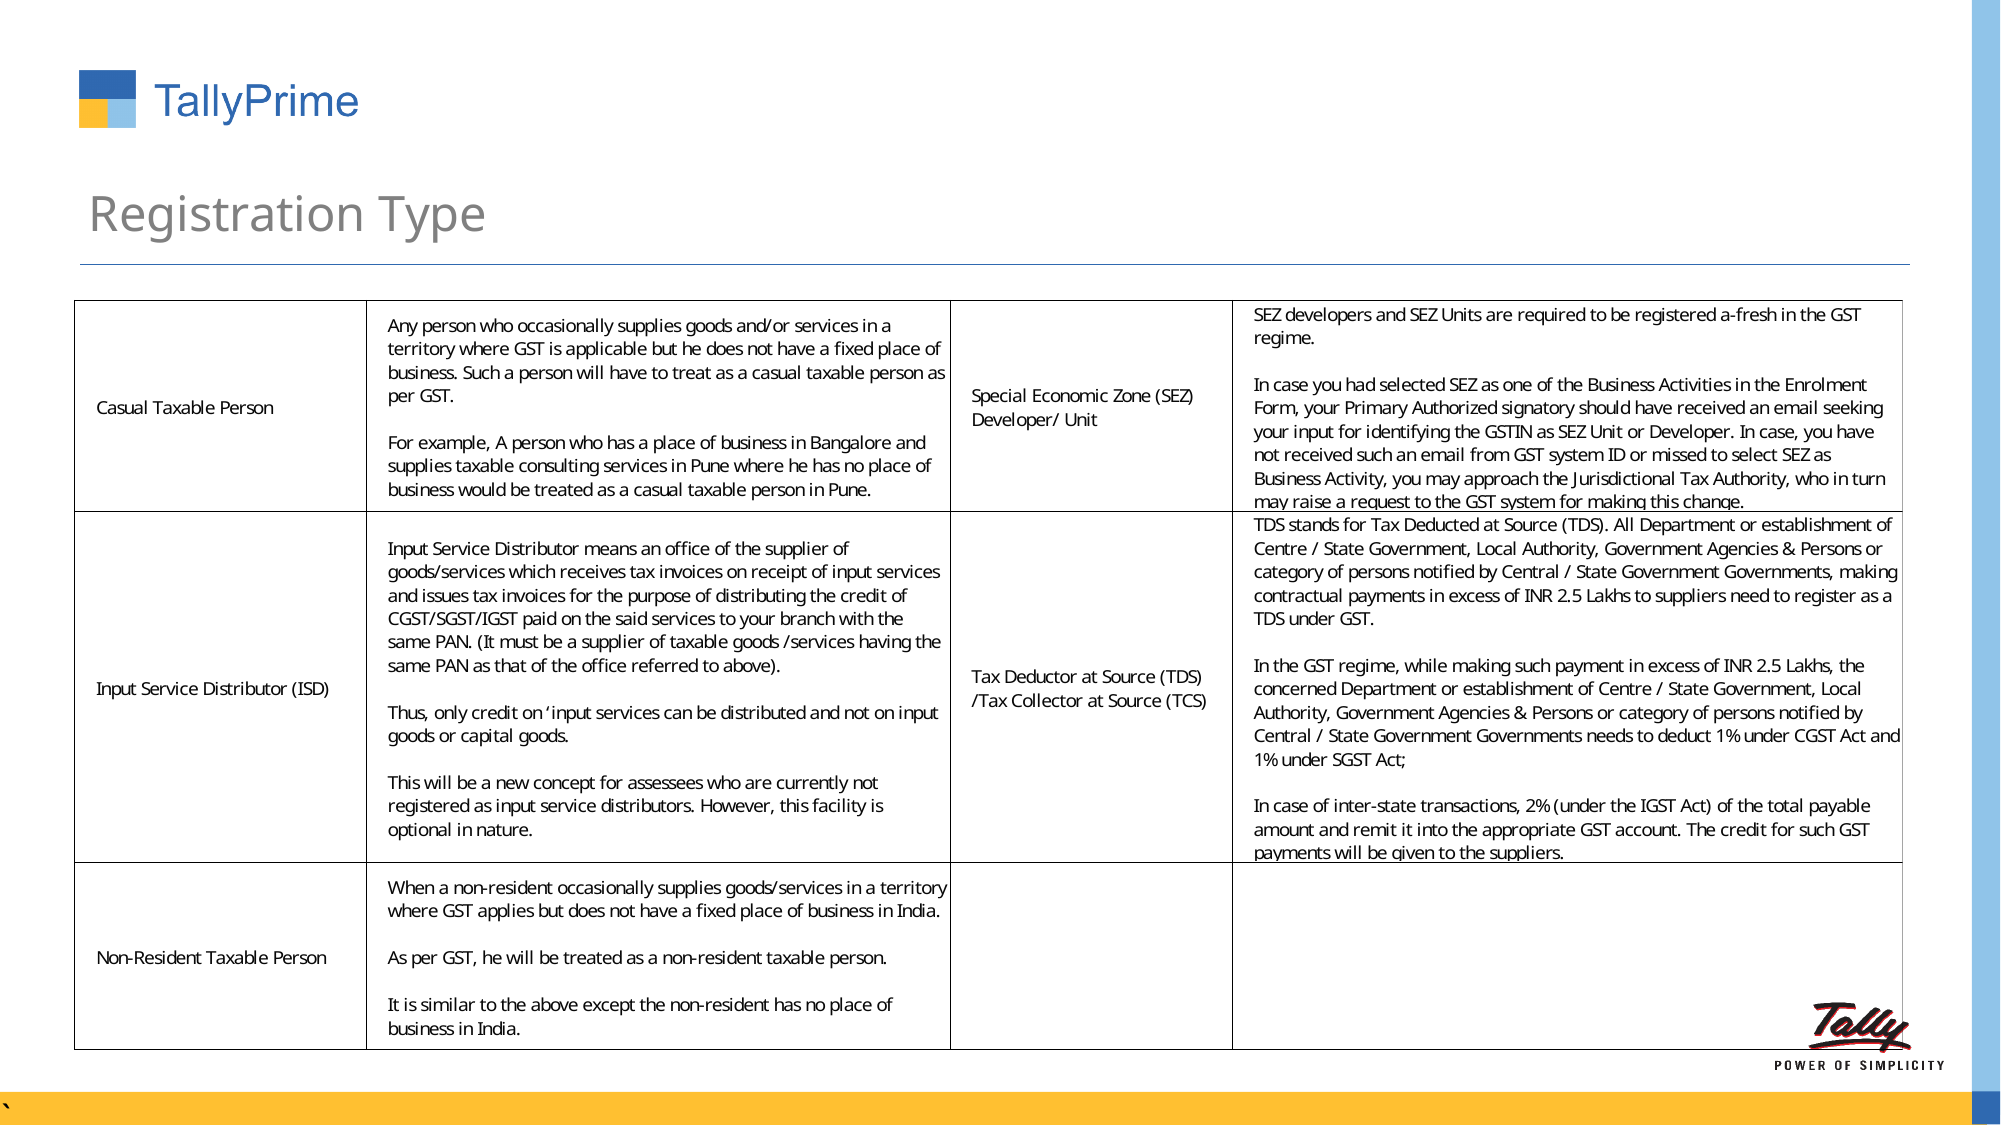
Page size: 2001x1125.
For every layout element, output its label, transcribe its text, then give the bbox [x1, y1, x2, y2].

picture [74, 299, 1961, 1083]
picture [79, 70, 358, 128]
title Registration Type [74, 176, 1904, 251]
